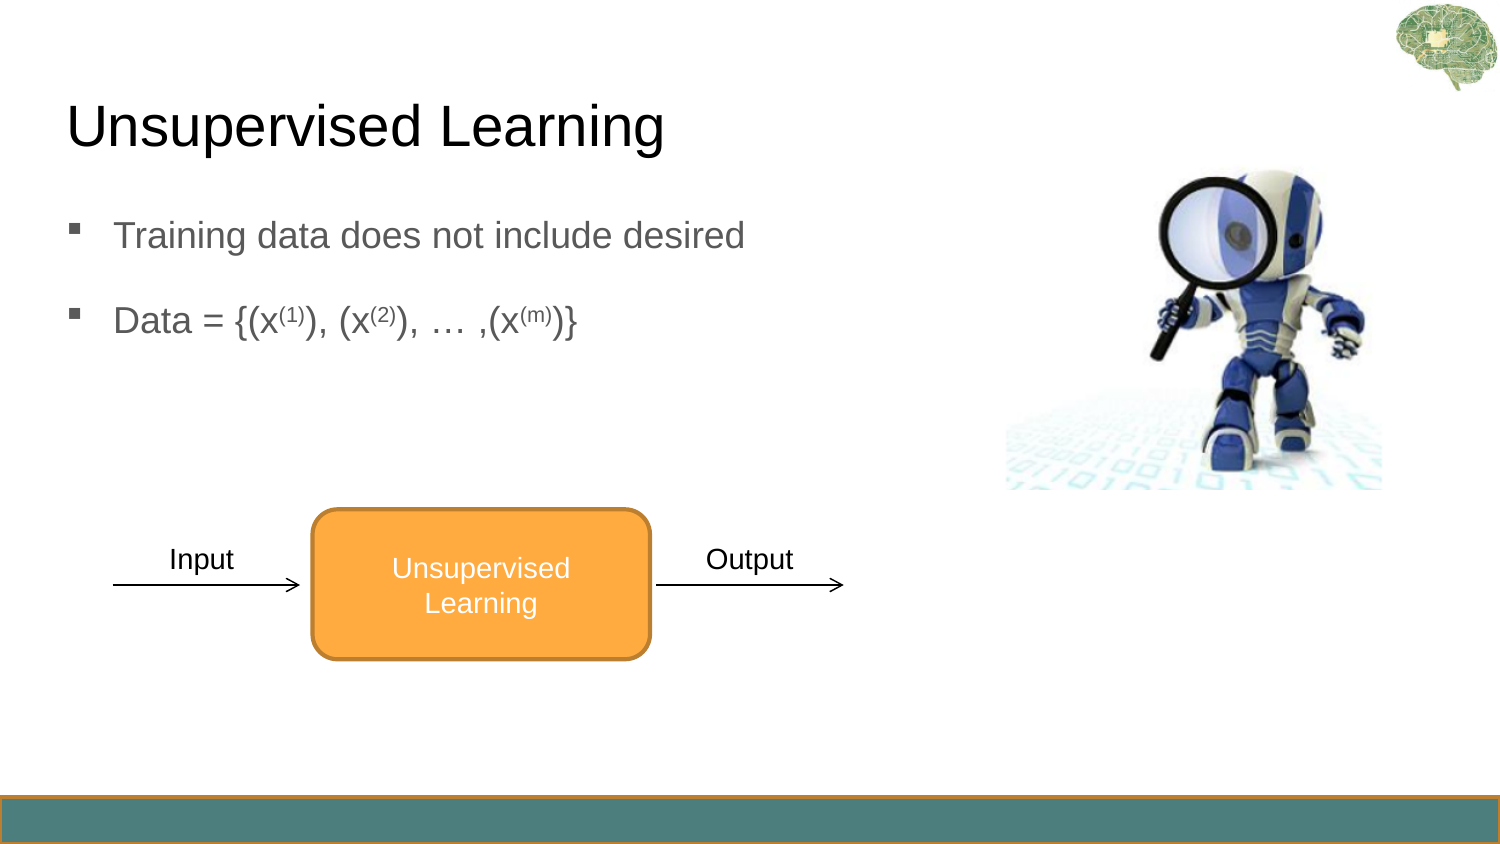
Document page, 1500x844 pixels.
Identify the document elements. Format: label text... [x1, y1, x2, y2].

text_box [0, 795, 1500, 844]
picture [974, 159, 1411, 490]
text_box Unsupervised Learning [310, 507, 653, 662]
title Unsupervised Learning [51, 72, 1449, 167]
picture [1392, 0, 1500, 92]
text_box Output [691, 532, 809, 583]
text_box Input [154, 532, 250, 583]
list Training data does not include desired output/result. Data = {(x(1)), (x(2)), … ,(x(m))} [51, 189, 1449, 750]
